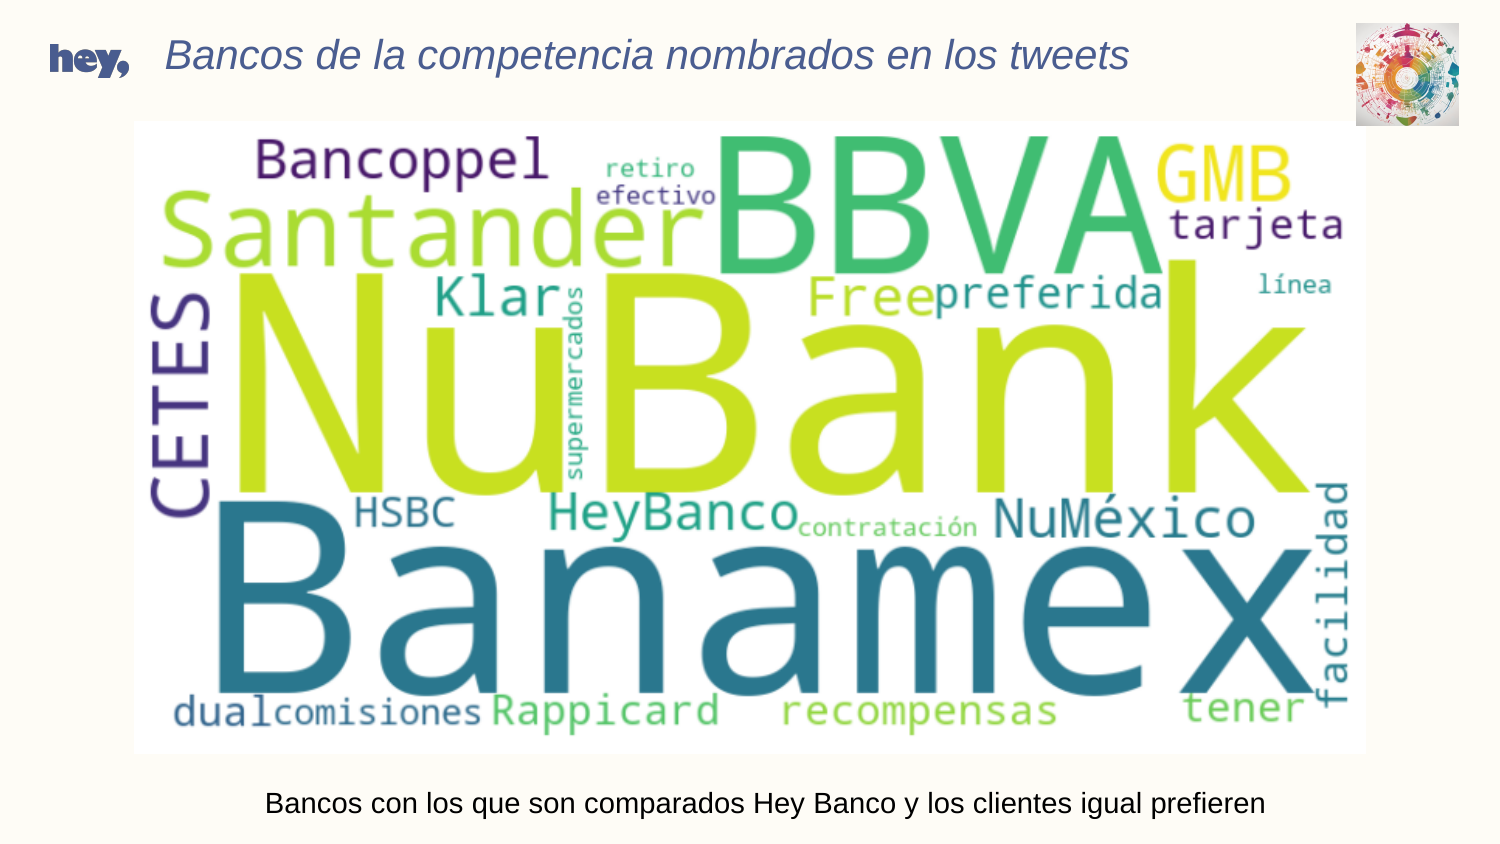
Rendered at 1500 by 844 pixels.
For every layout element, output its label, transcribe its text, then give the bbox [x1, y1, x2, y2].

picture [50, 44, 129, 78]
picture [134, 23, 1459, 754]
text_box Bancos de la competencia nombrados en los tweets [149, 22, 1306, 93]
text_box Bancos con los que son comparados Hey Banco y los clientes igual prefieren [247, 769, 1285, 808]
